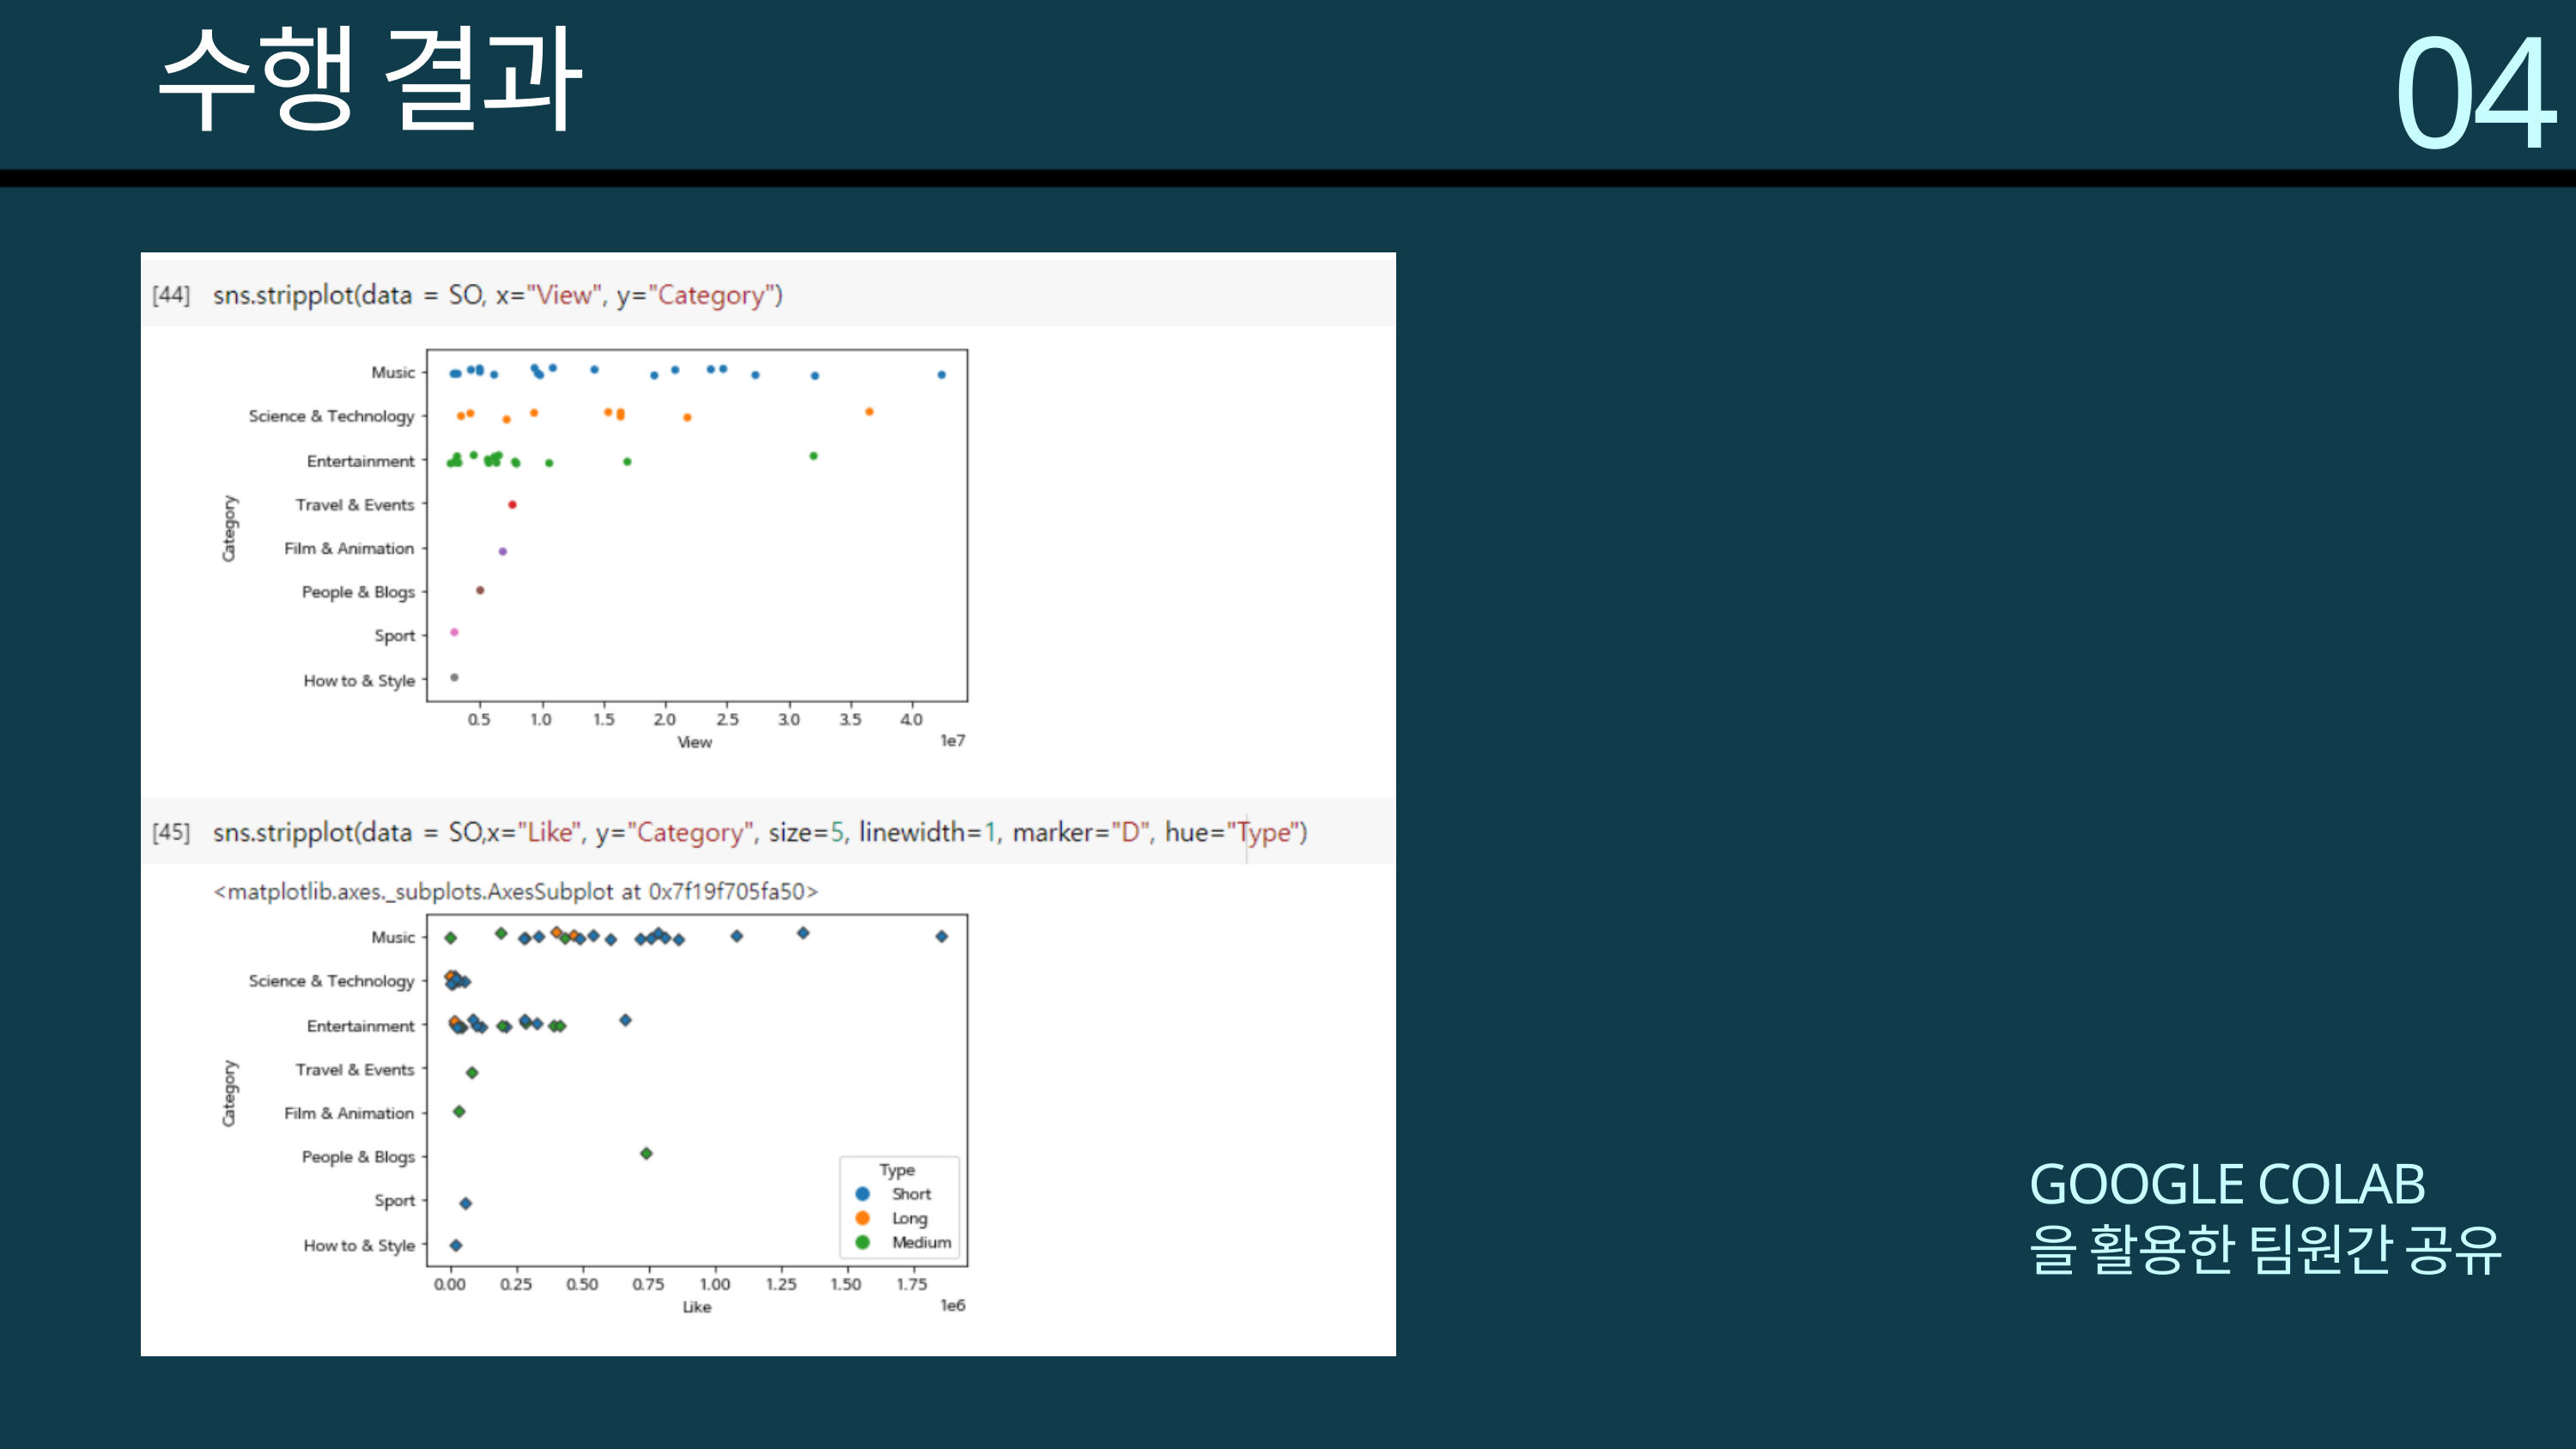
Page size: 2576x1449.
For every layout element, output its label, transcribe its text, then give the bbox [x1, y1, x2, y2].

text_box 수행 결과 [141, 0, 1386, 142]
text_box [0, 142, 2576, 214]
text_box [141, 252, 1397, 1356]
text_box 04 [2379, 0, 2576, 142]
text_box GOOGLE COLAB 을 활용한 팀원간 공유 [2015, 1142, 2576, 1288]
